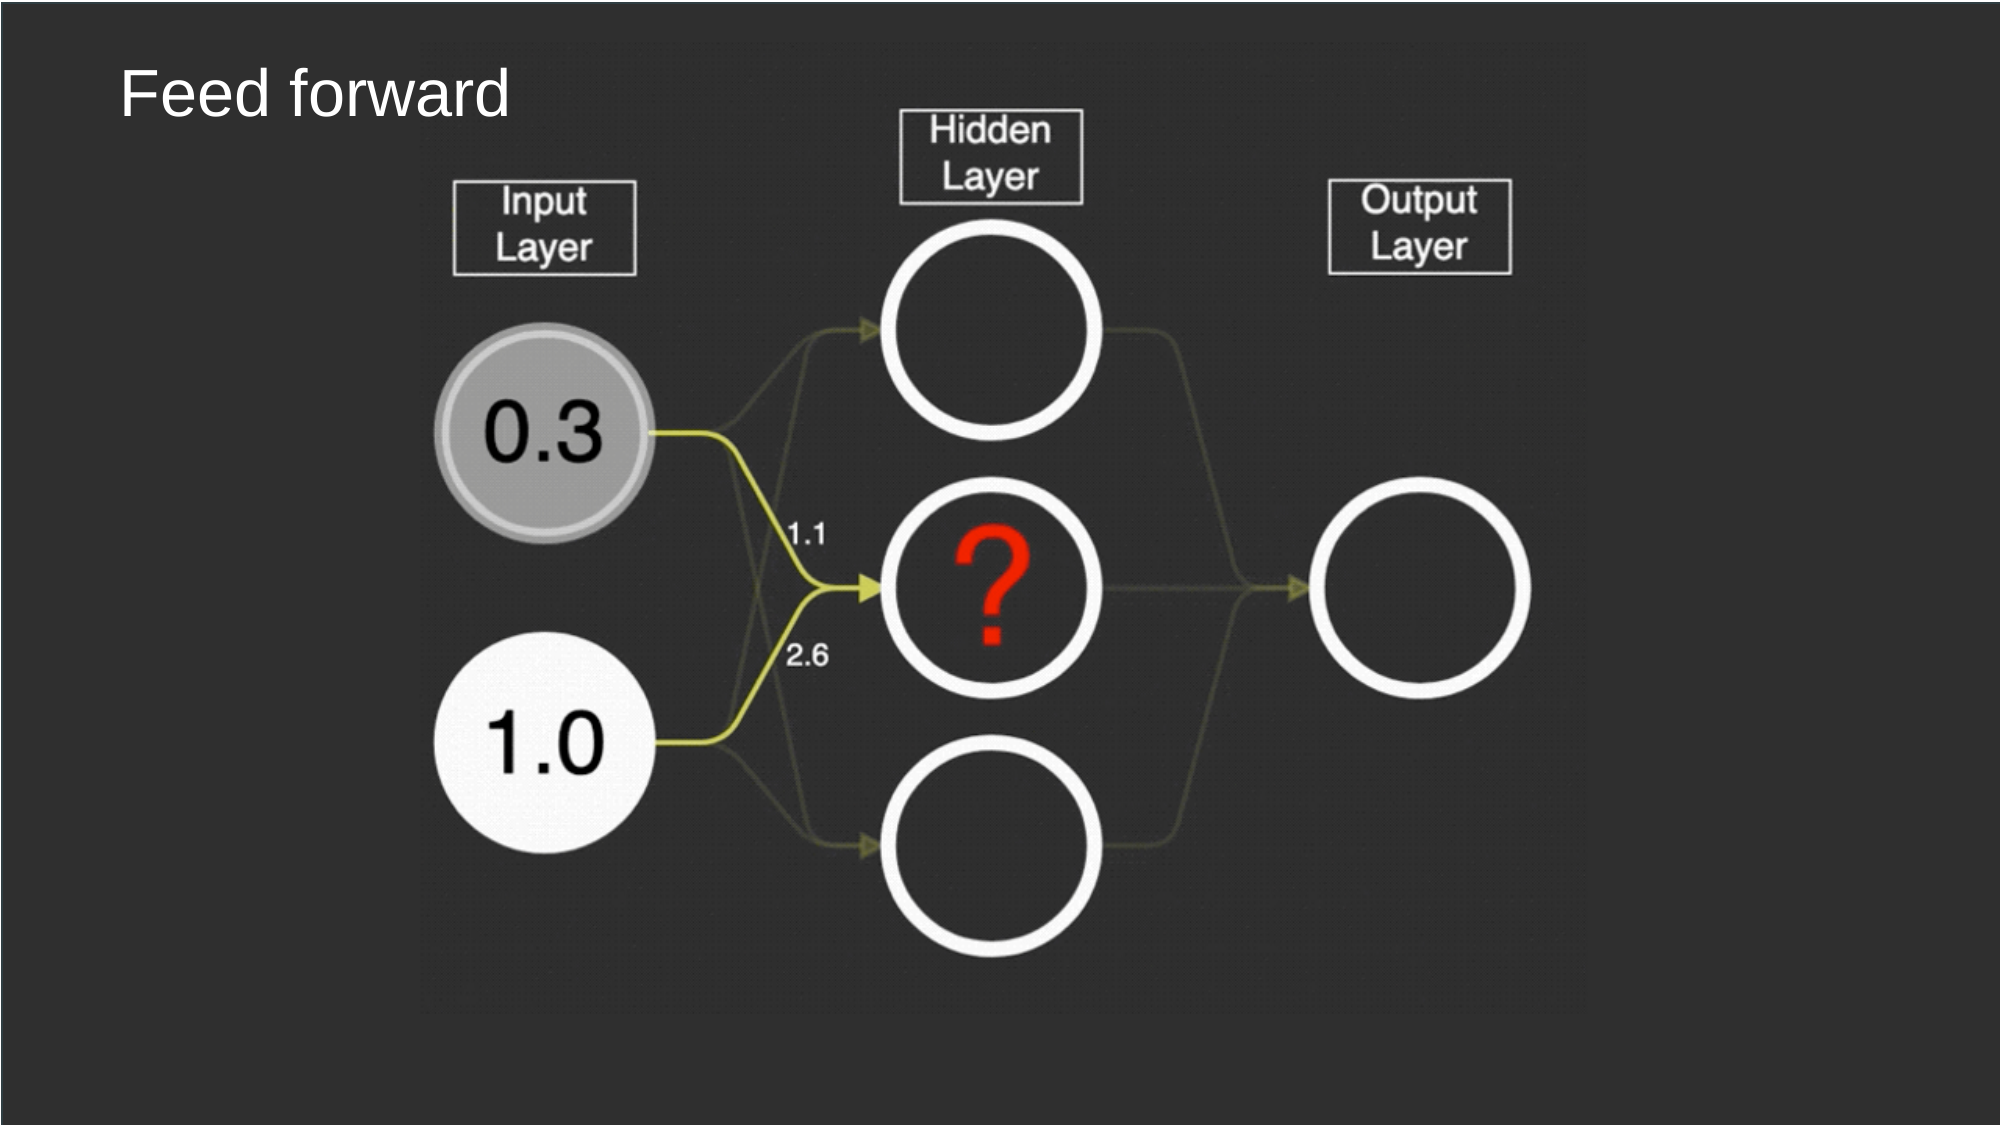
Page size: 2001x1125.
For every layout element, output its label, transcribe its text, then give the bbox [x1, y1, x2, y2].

text_box Feed forward [104, 42, 419, 137]
text_box [1, 2, 2000, 1125]
picture [419, 42, 1588, 1015]
